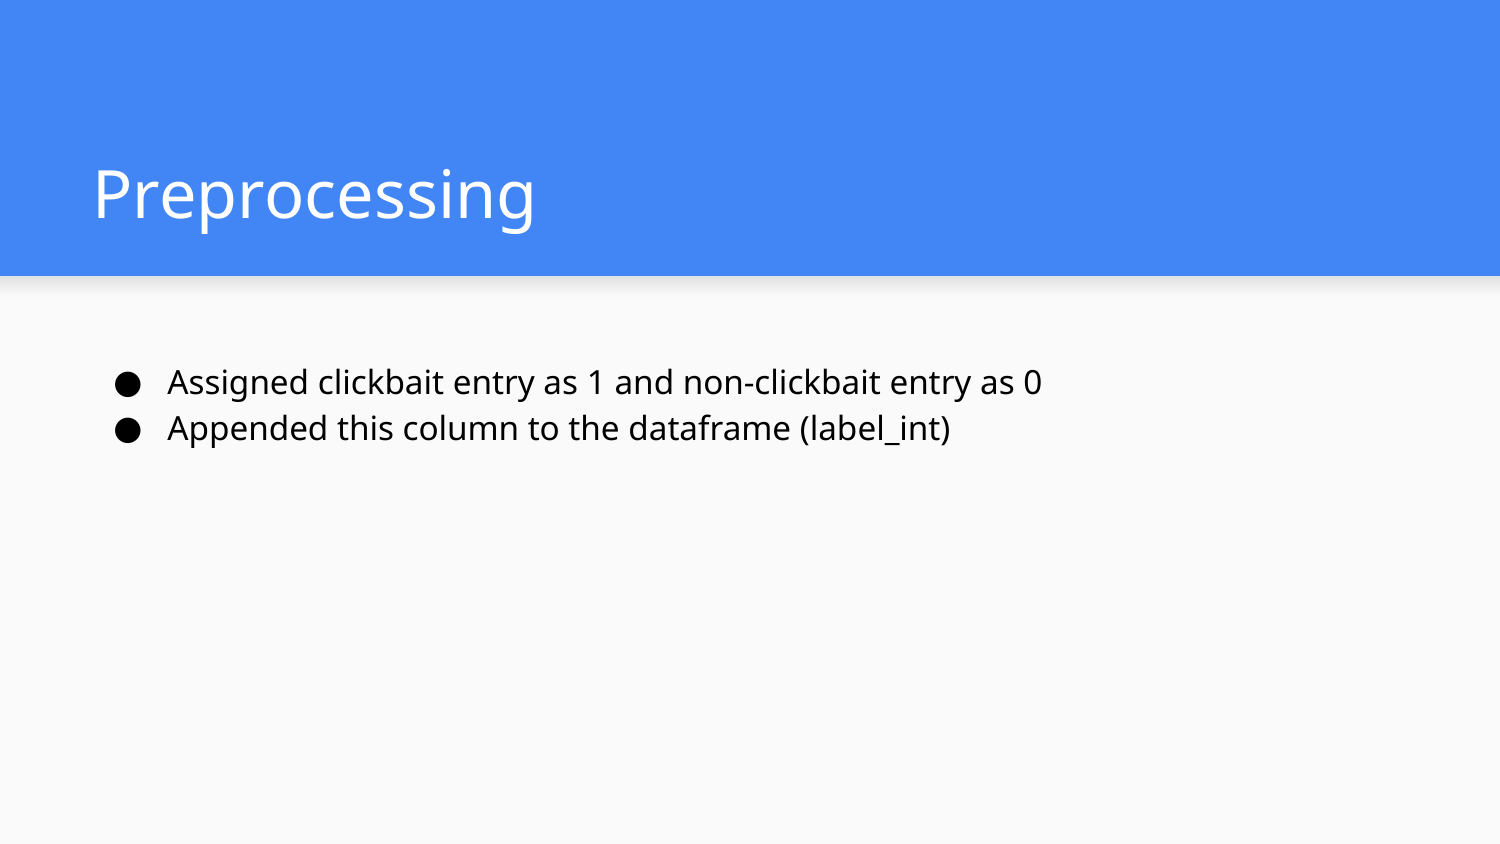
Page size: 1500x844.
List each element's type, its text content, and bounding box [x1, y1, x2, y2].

list Assigned clickbait entry as 1 and non-clickbait entry as 0 Appended this column to the dataframe (label_int) [77, 339, 1427, 785]
title Preprocessing [77, 121, 1427, 248]
